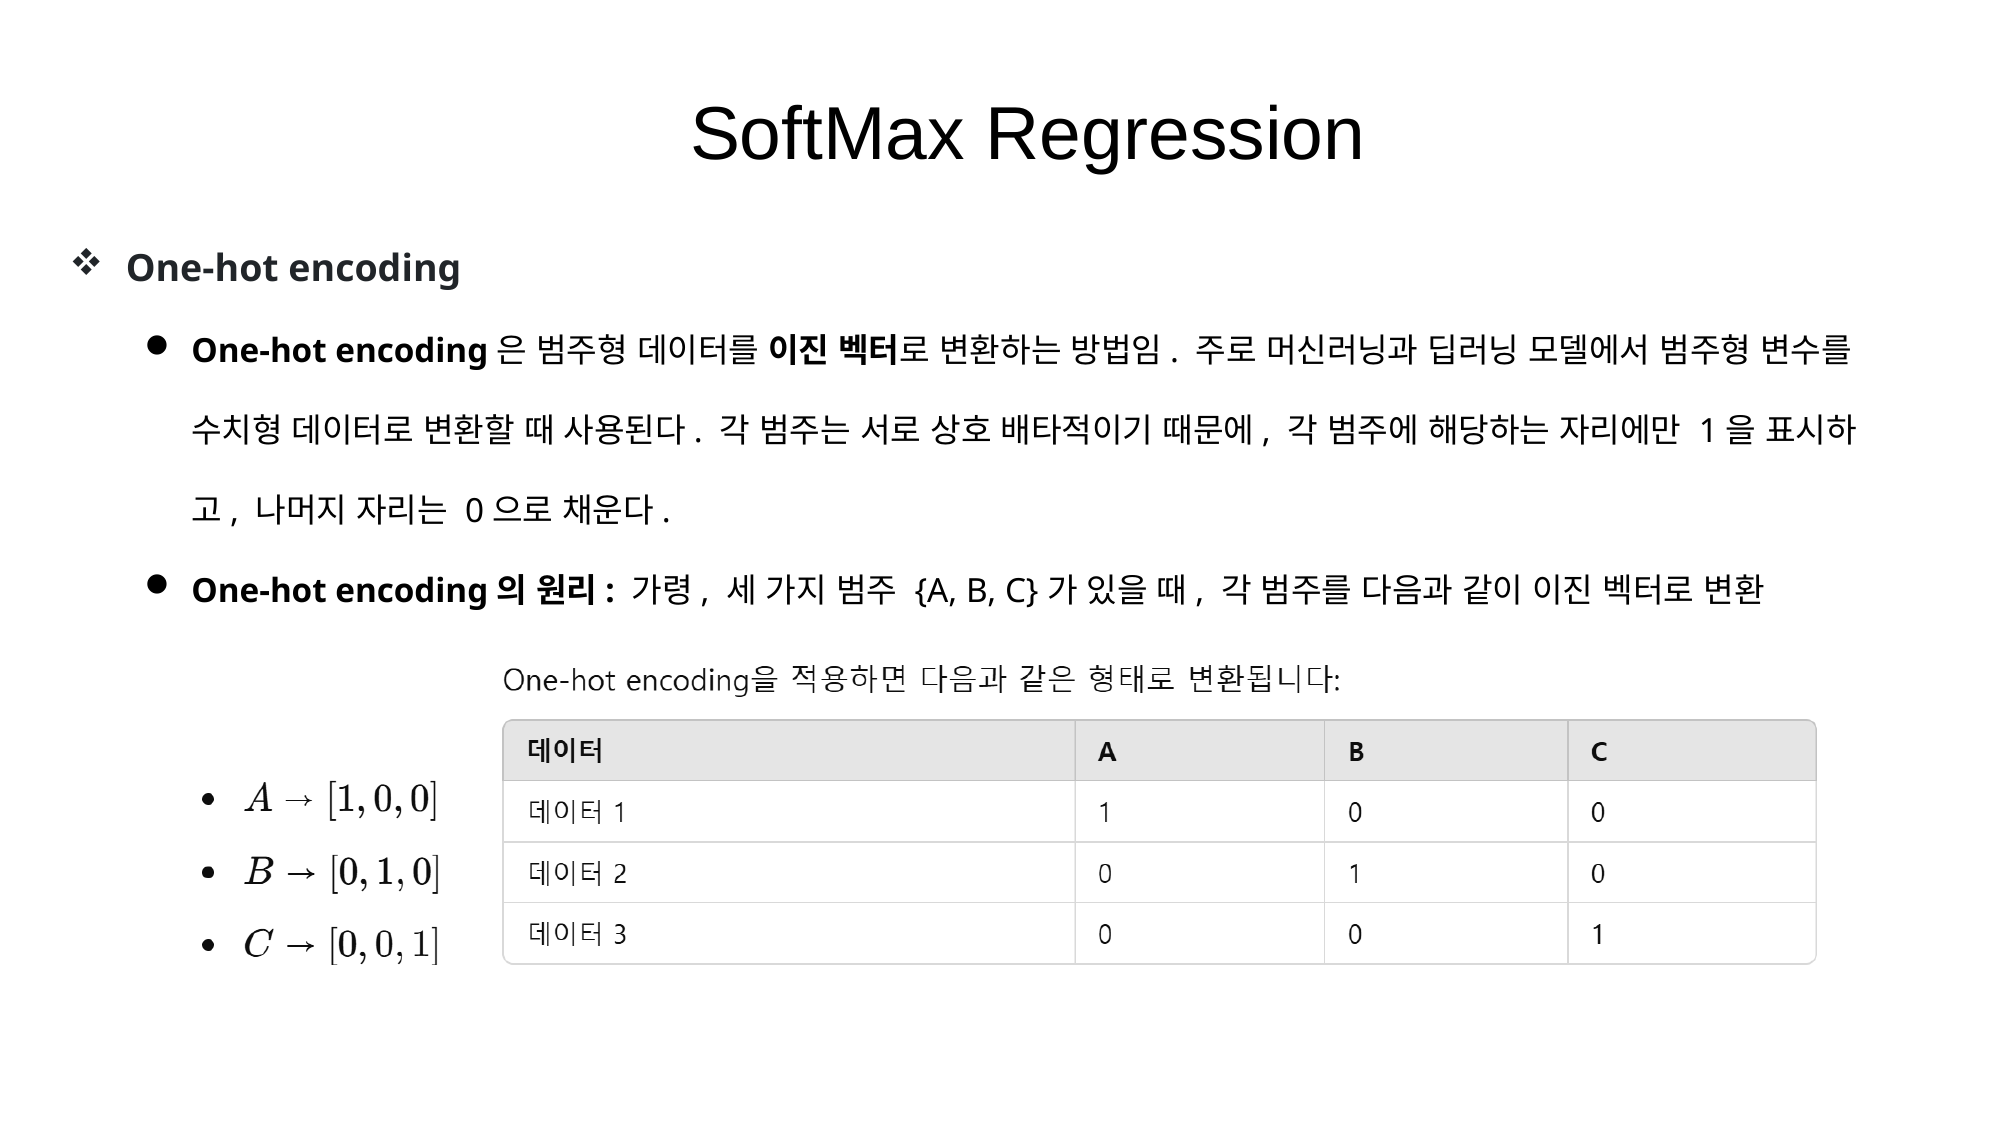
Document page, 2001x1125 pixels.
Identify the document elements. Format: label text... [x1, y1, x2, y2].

picture [495, 653, 1826, 971]
picture [190, 779, 454, 965]
text_box SoftMax Regression [675, 77, 1381, 183]
text_box One-hot encoding One-hot encoding은 범주형 데이터를 이진 벡터로 변환하는 방법임. 주로 머신러닝과 딥러닝 모델에서 범주형 변수를 수치형 데이터로 변환할 때 사용된다. 각 범주는 서로 상호 배타적이기 때문에, 각 범주에 해당하는 자리에만 1을 표시하고, 나머지 자리는 0으로 채운다. One-hot encoding의 원리: 가령, 세 가지 범주 {A, B, C}가 있을 때, 각 범주를 다음과 같이 이진 벡터로 변환 [54, 191, 1911, 936]
